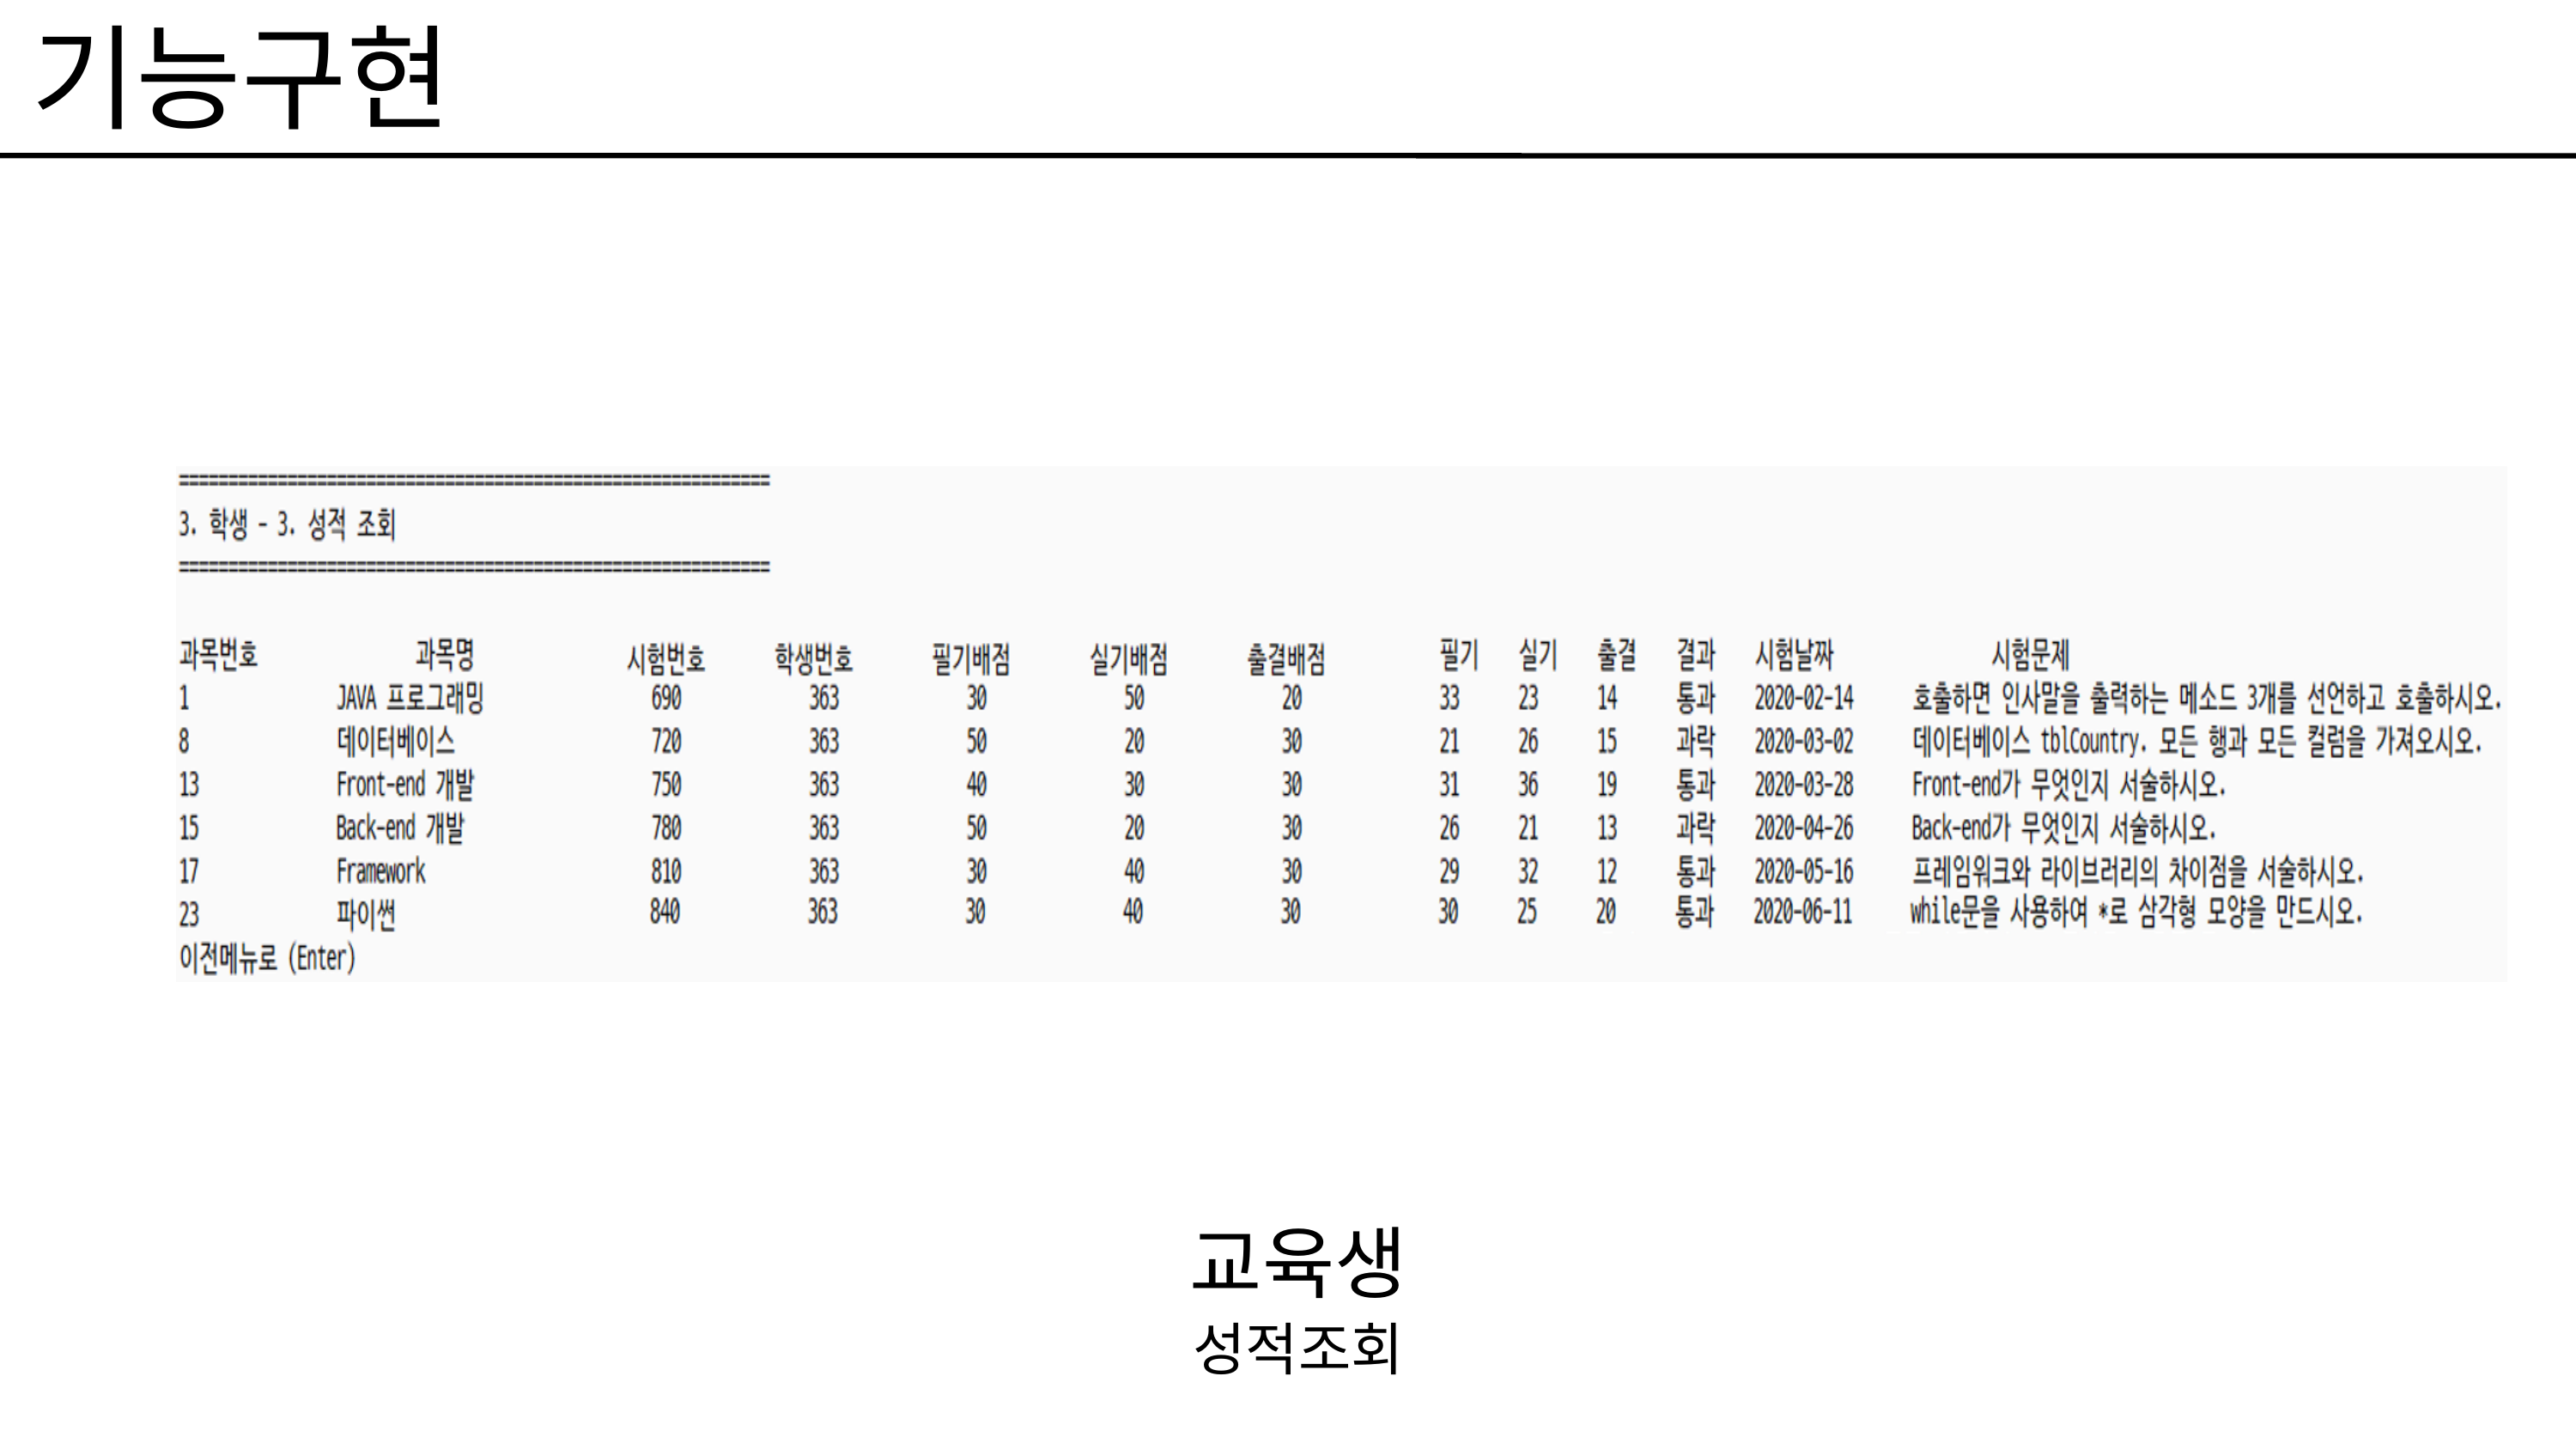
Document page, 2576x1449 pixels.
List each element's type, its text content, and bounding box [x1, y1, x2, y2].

text_box 교육생 [975, 1207, 1622, 1286]
picture [176, 466, 2507, 982]
text_box 성적조회 [858, 1306, 1740, 1401]
text_box 기능구현 [0, 0, 483, 150]
